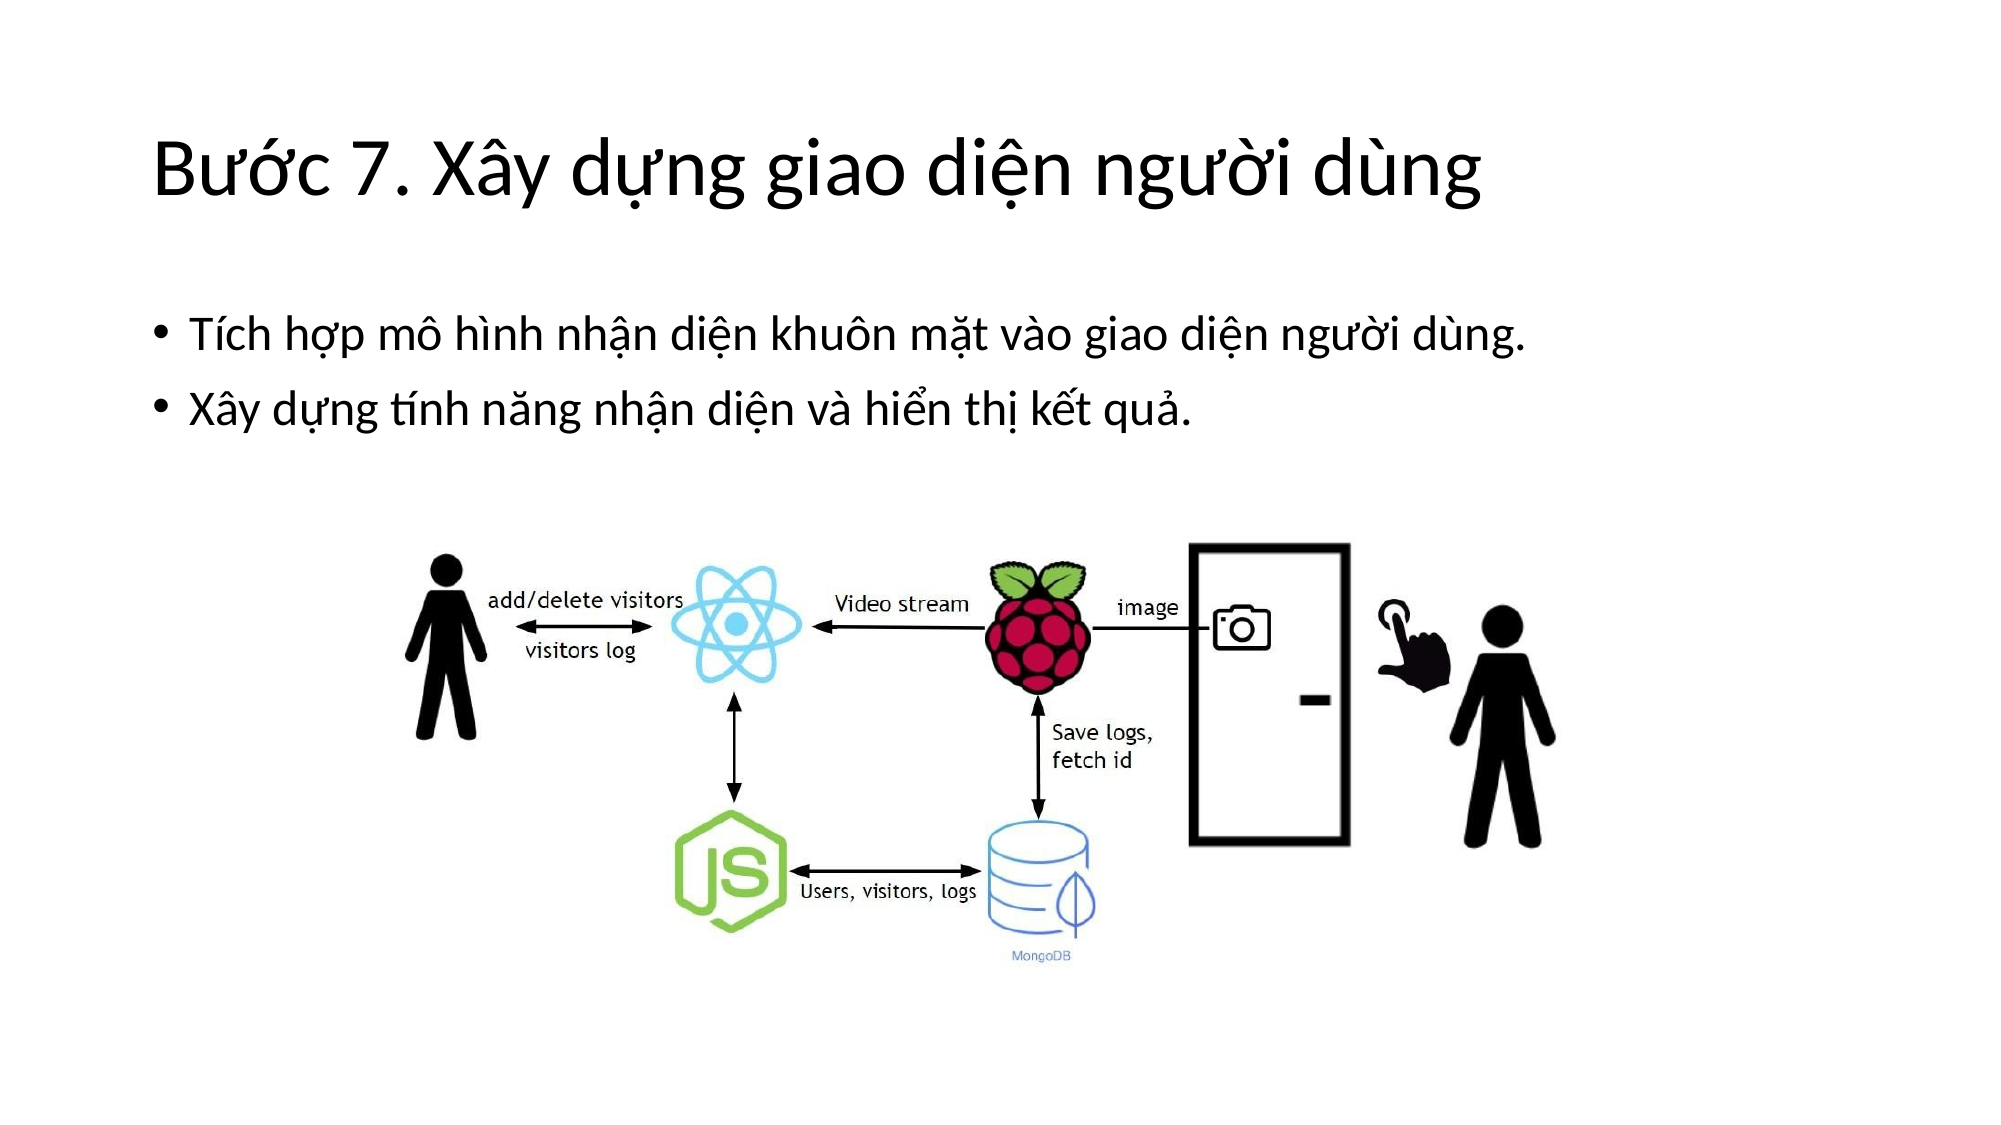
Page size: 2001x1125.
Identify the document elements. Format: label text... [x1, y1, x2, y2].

title Bước 7. Xây dựng giao diện người dùng [137, 59, 1863, 278]
list Tích hợp mô hình nhận diện khuôn mặt vào giao diện người dùng. Xây dựng tính năng nhận diện và hiển thị kết quả. [137, 299, 1863, 1014]
picture [372, 484, 1591, 1014]
